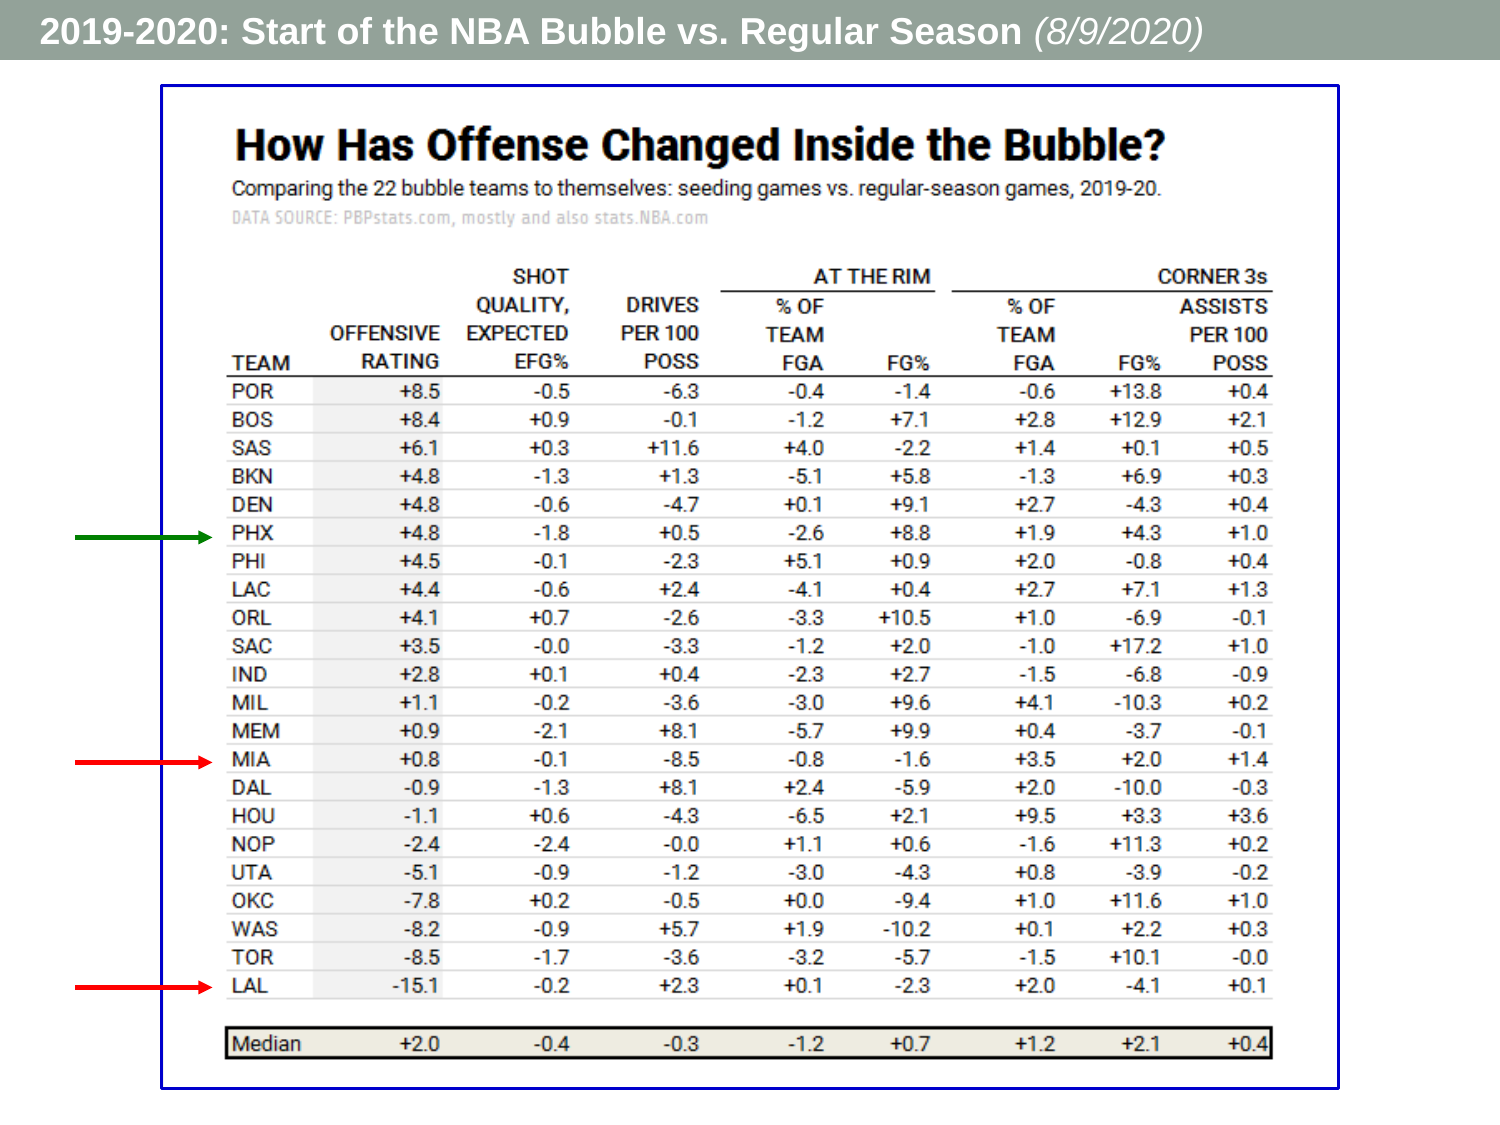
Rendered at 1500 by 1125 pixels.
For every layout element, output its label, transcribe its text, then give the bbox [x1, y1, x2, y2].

picture [162, 86, 1338, 1088]
text_box 2019-2020: Start of the NBA Bubble vs. Regular Season (8/9/2020) [24, 0, 1463, 60]
